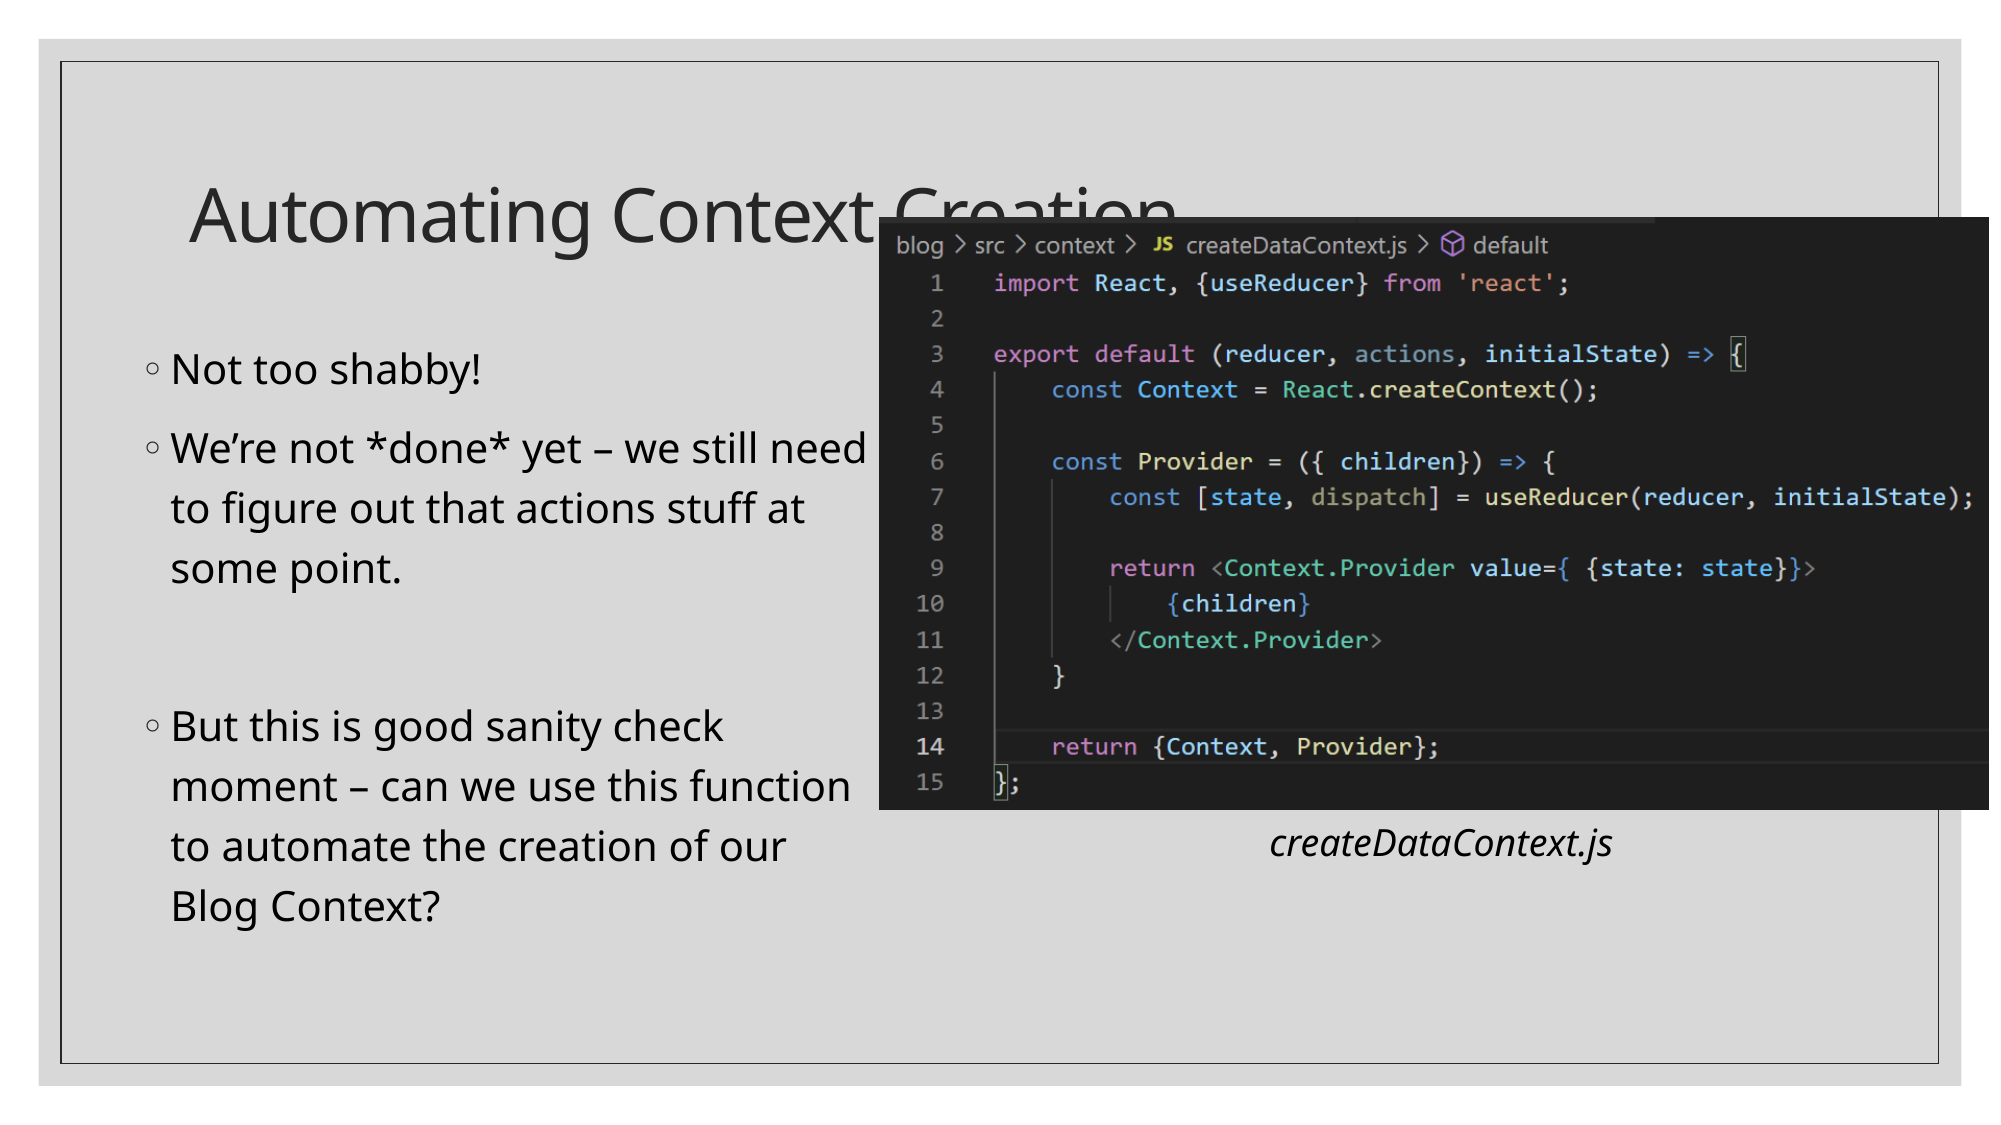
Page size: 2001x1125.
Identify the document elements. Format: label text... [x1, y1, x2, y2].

list Not too shabby! We’re not *done* yet – we still need to figure out that actions stuff at some point. But this is good sanity check moment – can we use this function to automate the creation of our Blog Context? [125, 325, 888, 958]
title Automating Context Creation [174, 105, 1825, 325]
text_box createDataContext.js [1254, 816, 1629, 872]
picture [879, 217, 1989, 810]
